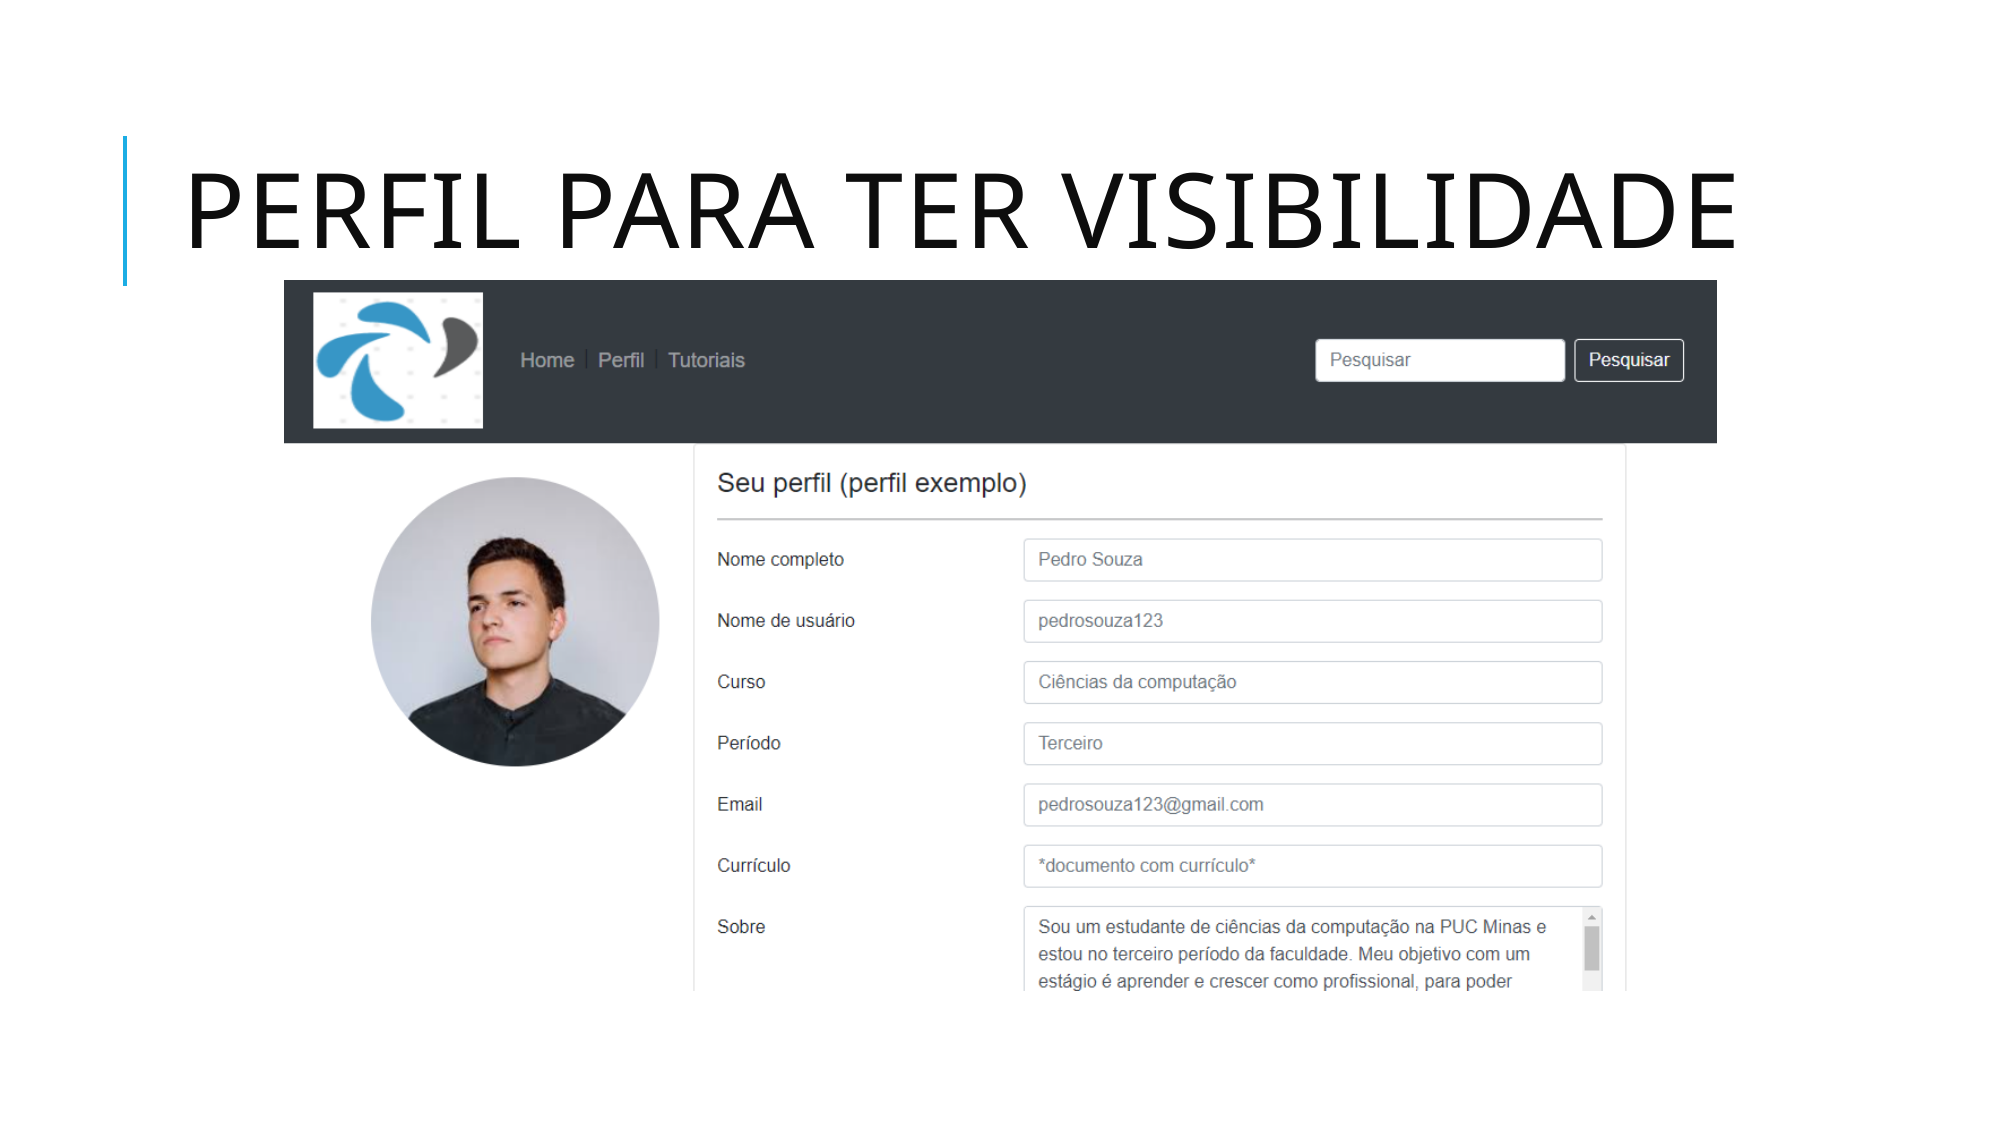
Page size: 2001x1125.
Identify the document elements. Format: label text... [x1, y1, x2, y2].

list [283, 280, 1718, 991]
title Perfil para ter visibilidade [168, 96, 1763, 342]
